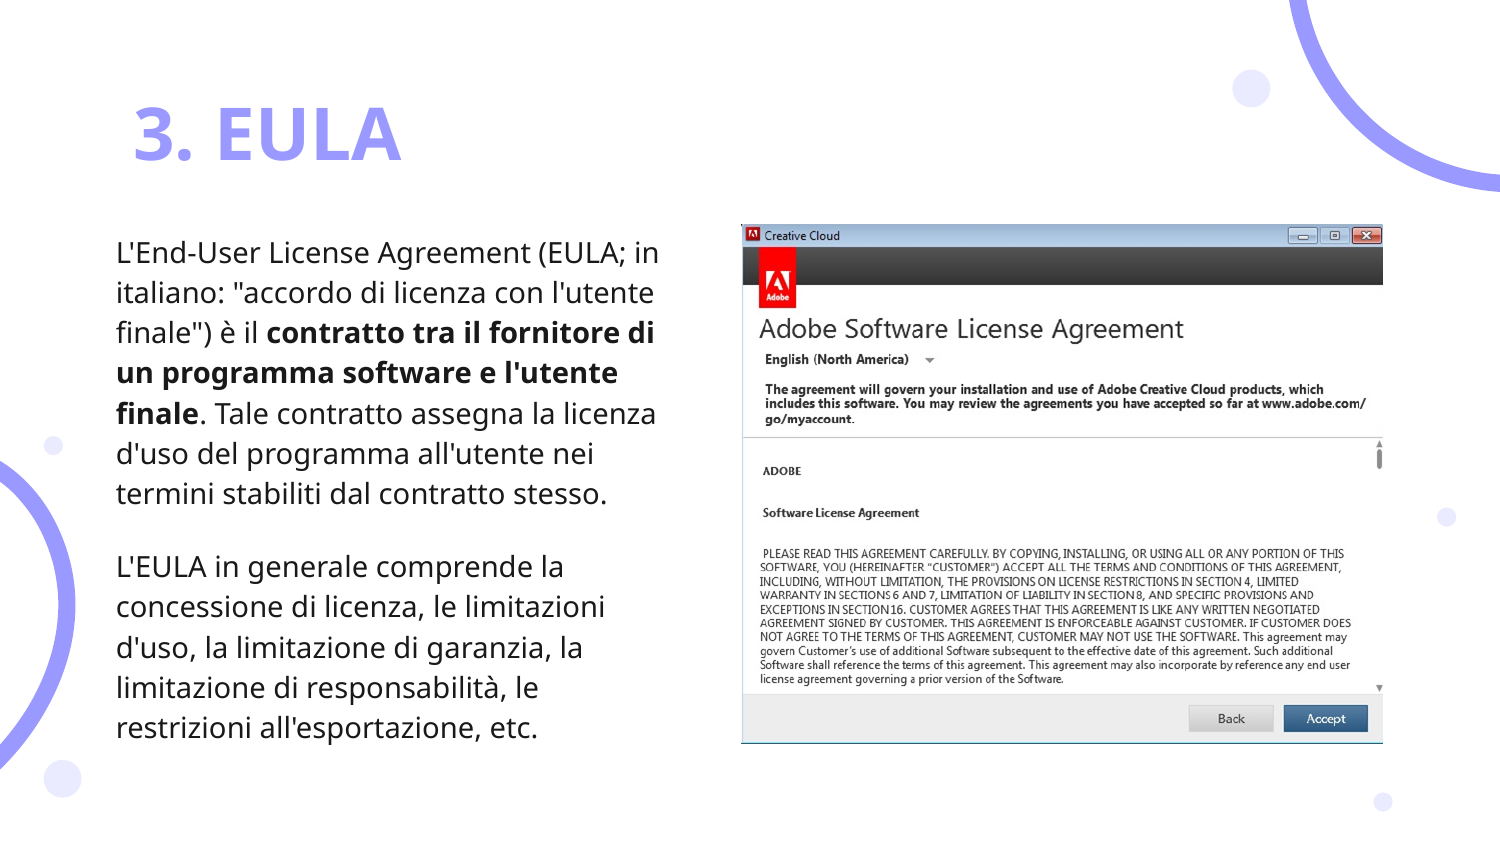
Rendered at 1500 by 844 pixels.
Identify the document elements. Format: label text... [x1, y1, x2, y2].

title 3. EULA [118, 72, 1382, 167]
picture [741, 224, 1384, 745]
text_box L'End-User License Agreement (EULA; in italiano: "accordo di licenza con l'utente finale") è il contratto tra il fornitore di un programma software e l'utente finale. Tale contratto assegna la licenza d'uso del programma all'utente nei termini stabiliti dal contratto stesso. L'EULA in generale comprende la concessione di licenza, le limitazioni d'uso, la limitazione di garanzia, la limitazione di responsabilità, le restrizioni all'esportazione, etc. [100, 214, 698, 844]
